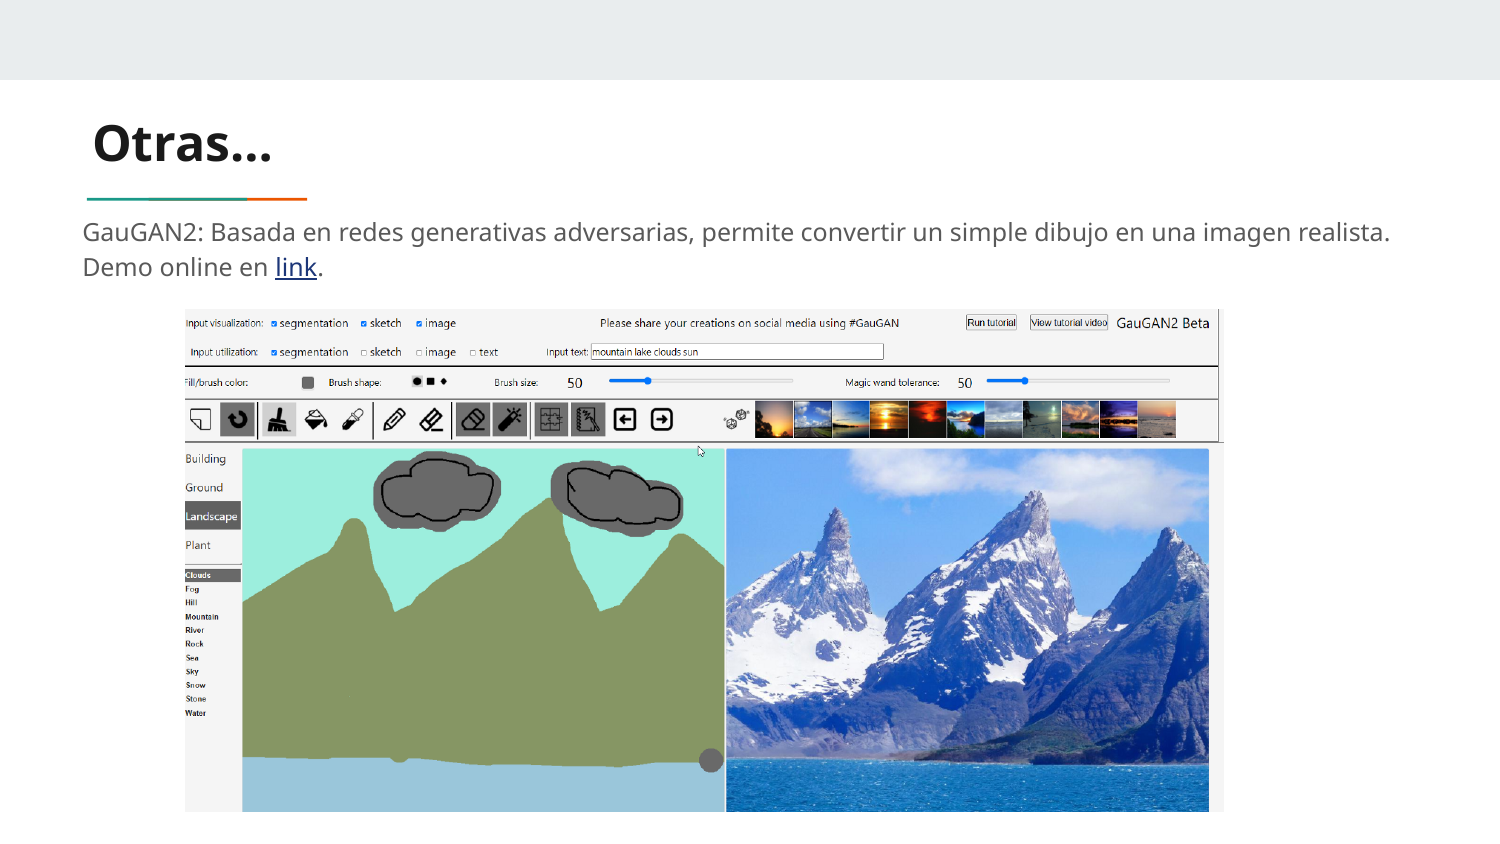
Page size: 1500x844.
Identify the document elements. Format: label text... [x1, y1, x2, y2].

picture [184, 309, 1224, 812]
title Otras… [77, 96, 1480, 184]
text_box GauGAN2: Basada en redes generativas adversarias, permite convertir un simple dibujo en una imagen realista. Demo online en link. [67, 197, 1480, 301]
